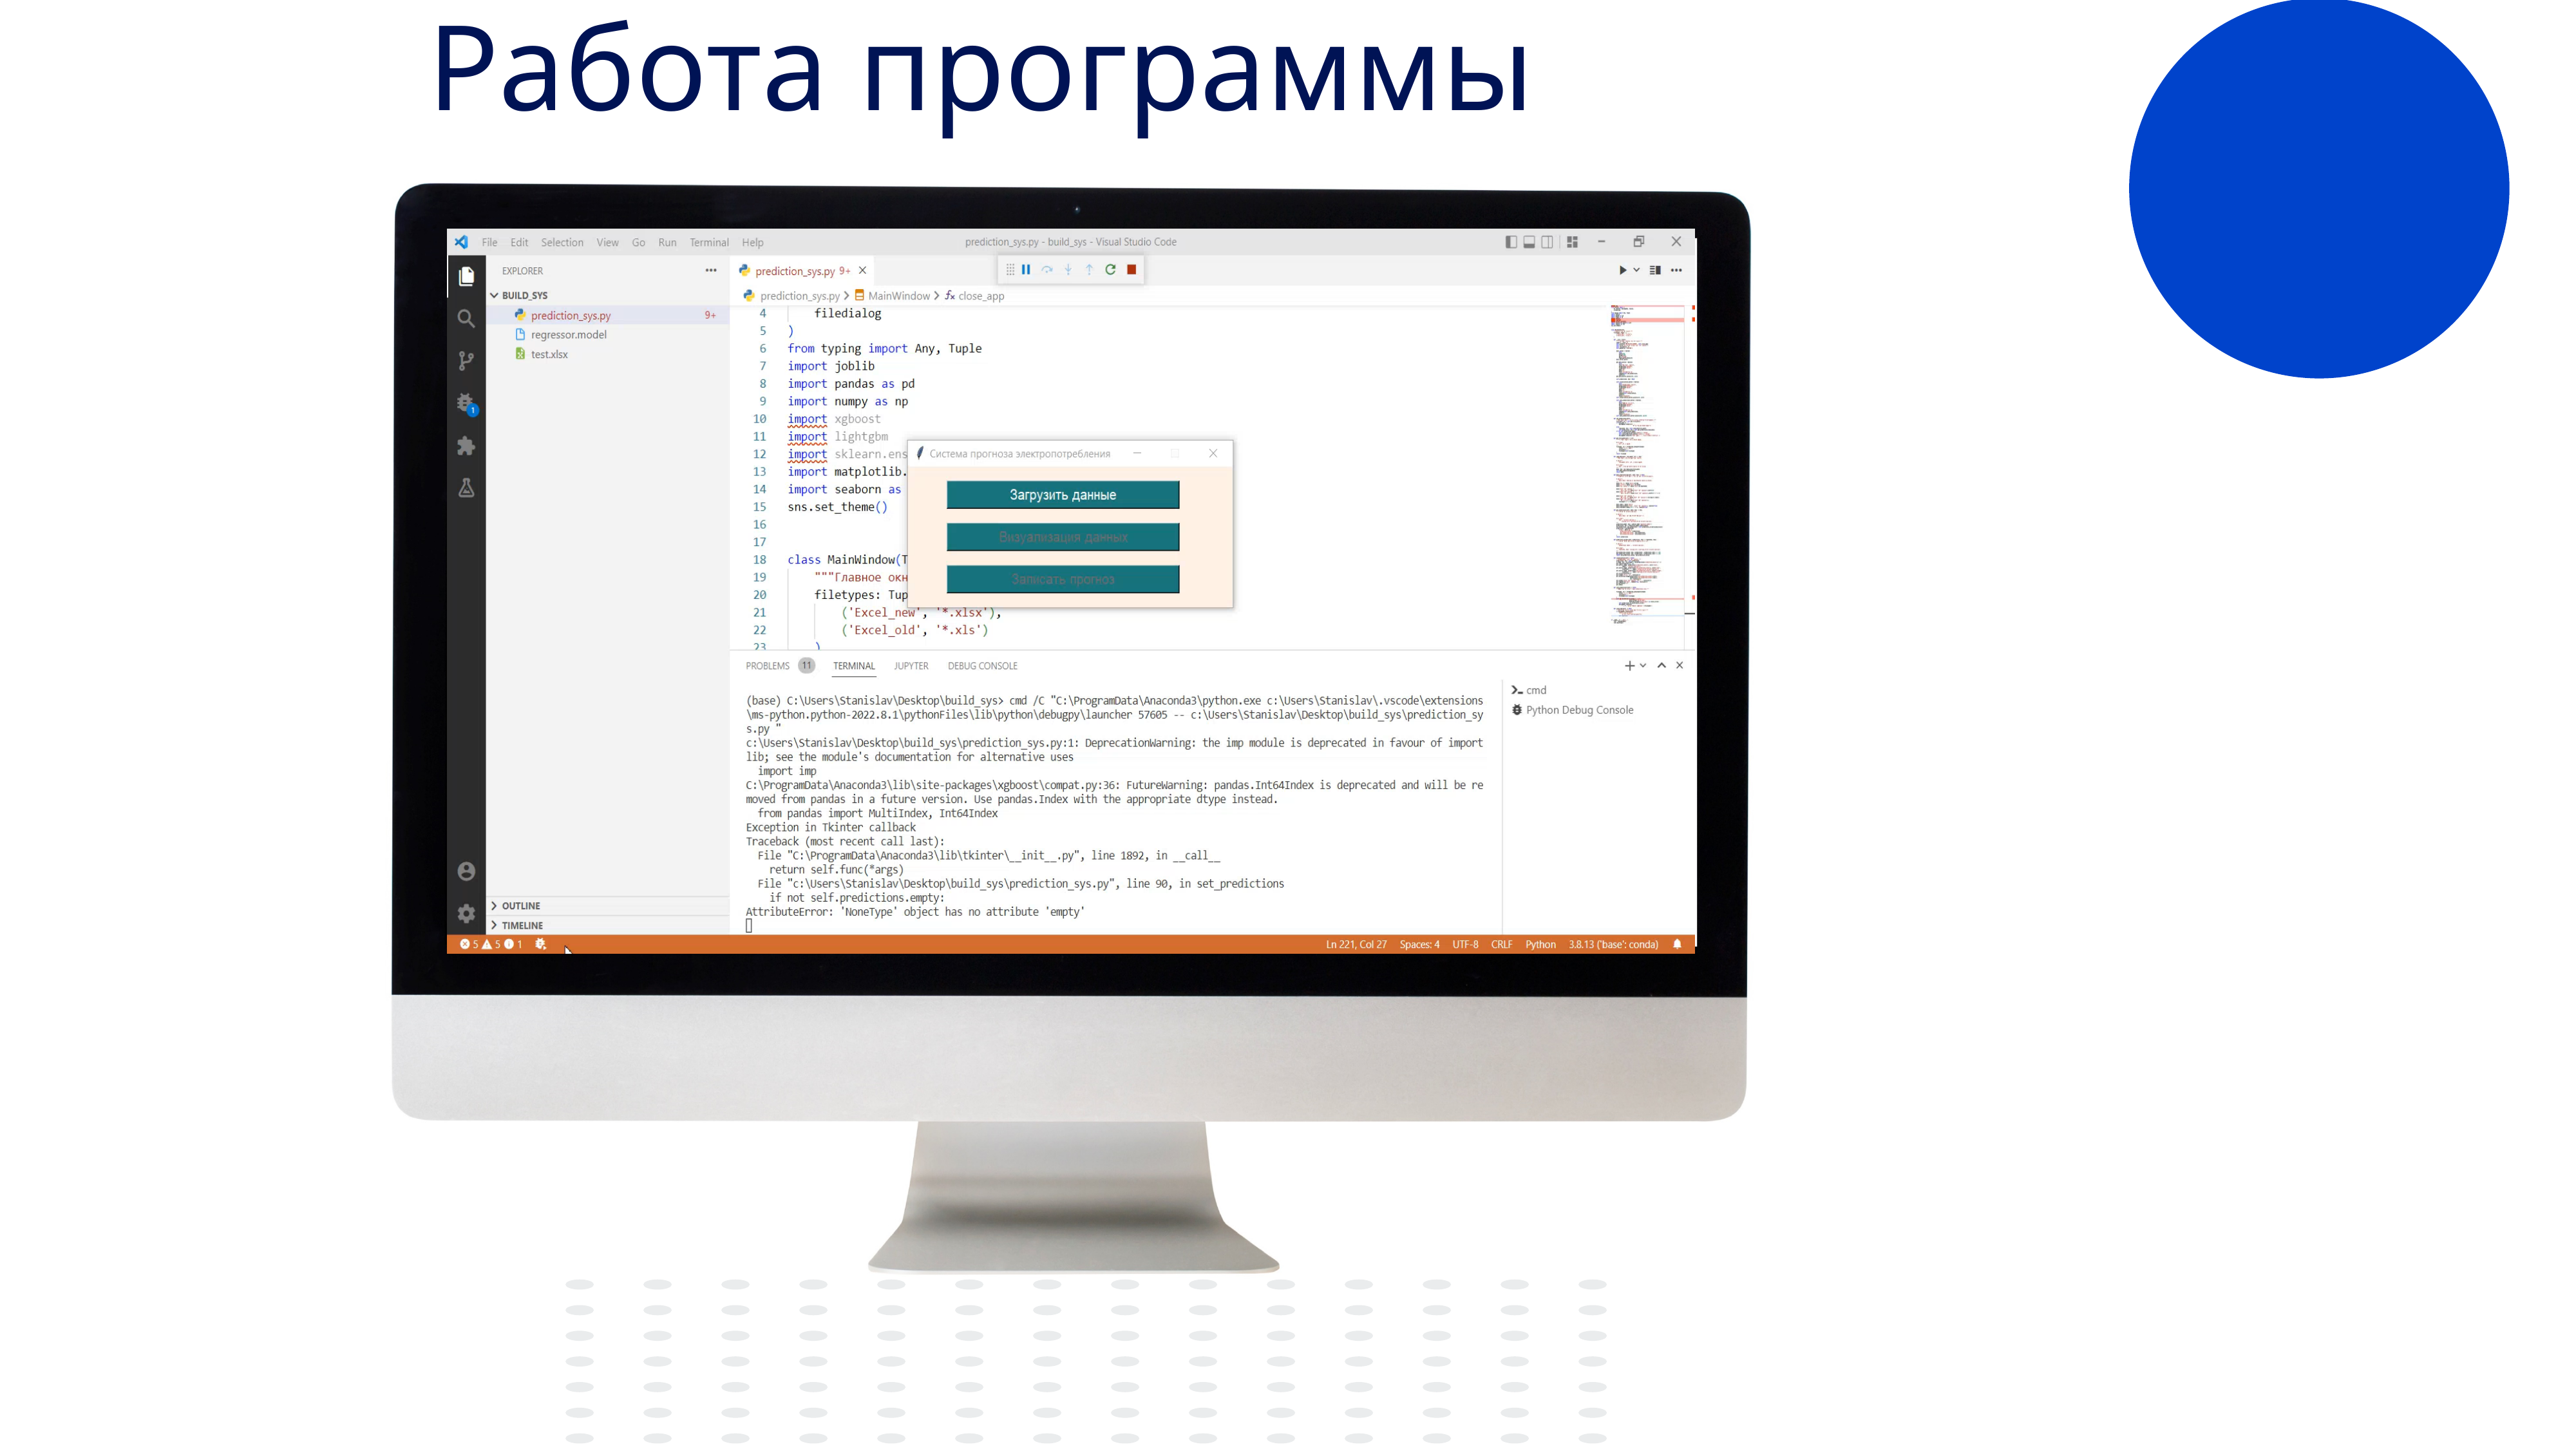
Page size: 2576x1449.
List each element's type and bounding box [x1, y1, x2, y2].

text_box [1033, 1407, 1062, 1418]
text_box [2130, 0, 2510, 379]
text_box [1189, 1433, 1218, 1444]
text_box [1423, 1433, 1452, 1444]
text_box [877, 1407, 906, 1418]
text_box [446, 228, 1696, 954]
text_box [955, 1433, 984, 1444]
picture [32, 0, 2130, 1399]
text_box [955, 1407, 984, 1418]
text_box [1423, 1407, 1452, 1418]
text_box [1111, 1433, 1140, 1444]
text_box [1501, 1407, 1530, 1418]
text_box [1345, 1407, 1374, 1418]
text_box [1189, 1407, 1218, 1418]
text_box [877, 1433, 906, 1444]
text_box [643, 1407, 672, 1418]
text_box [565, 1407, 594, 1418]
text_box [1578, 1433, 1607, 1444]
text_box [1501, 1433, 1530, 1444]
text_box [721, 1433, 750, 1444]
text_box [565, 1433, 594, 1444]
text_box [643, 1433, 672, 1444]
text_box [799, 1407, 828, 1418]
text_box [799, 1433, 828, 1444]
text_box [1578, 1407, 1607, 1418]
text_box [1345, 1433, 1374, 1444]
text_box [1267, 1407, 1296, 1418]
text_box [1033, 1433, 1062, 1444]
text_box [721, 1407, 750, 1418]
text_box [1111, 1407, 1140, 1418]
text_box [1267, 1433, 1296, 1444]
